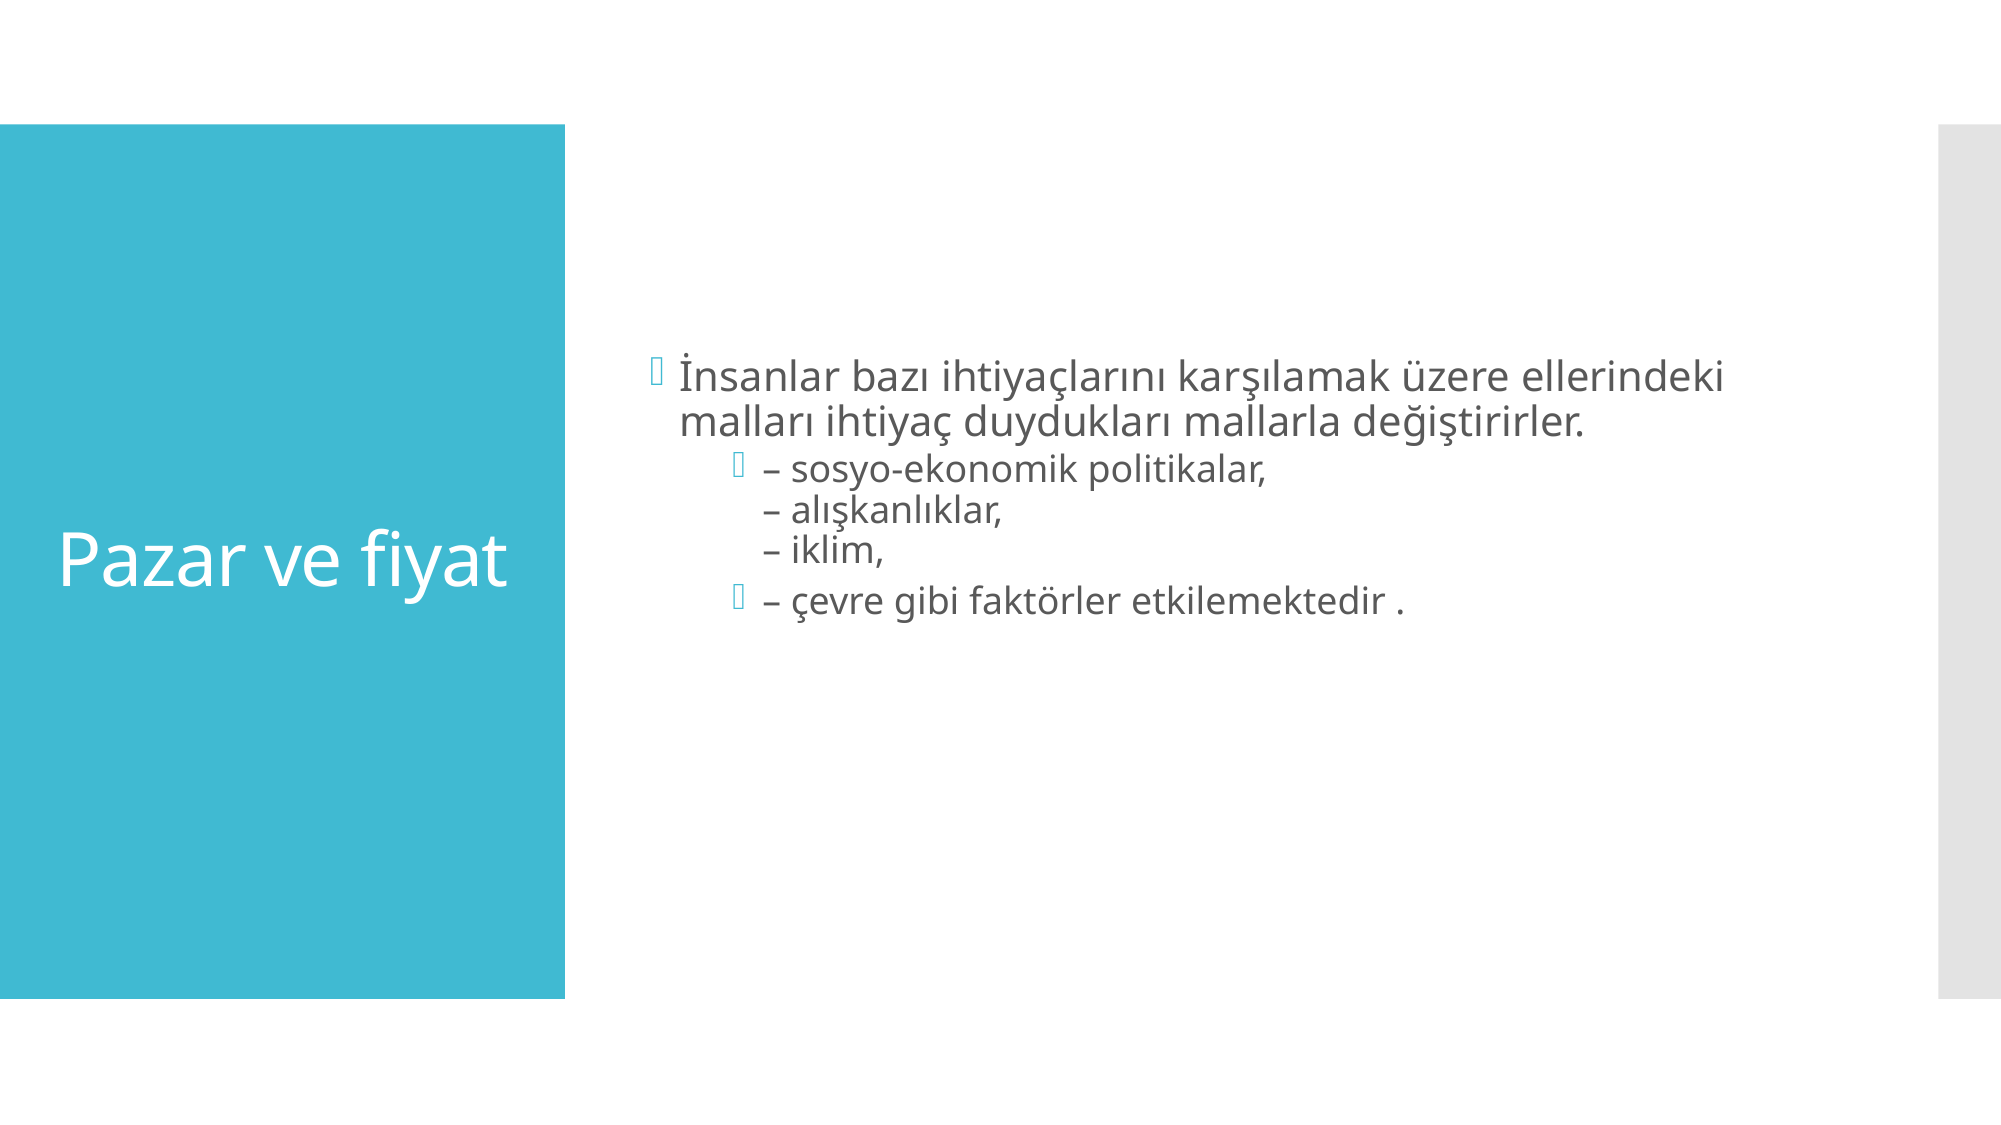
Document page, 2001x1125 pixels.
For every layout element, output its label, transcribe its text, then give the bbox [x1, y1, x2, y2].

list İnsanlar bazı ihtiyaçlarını karşılamak üzere ellerindeki malları ihtiyaç duydukları mallarla değiştirirler. – sosyo-ekonomik politikalar, – alışkanlıklar, – iklim, – çevre gibi faktörler etkilemektedir . [634, 141, 1835, 982]
title Pazar ve fiyat [41, 184, 525, 940]
